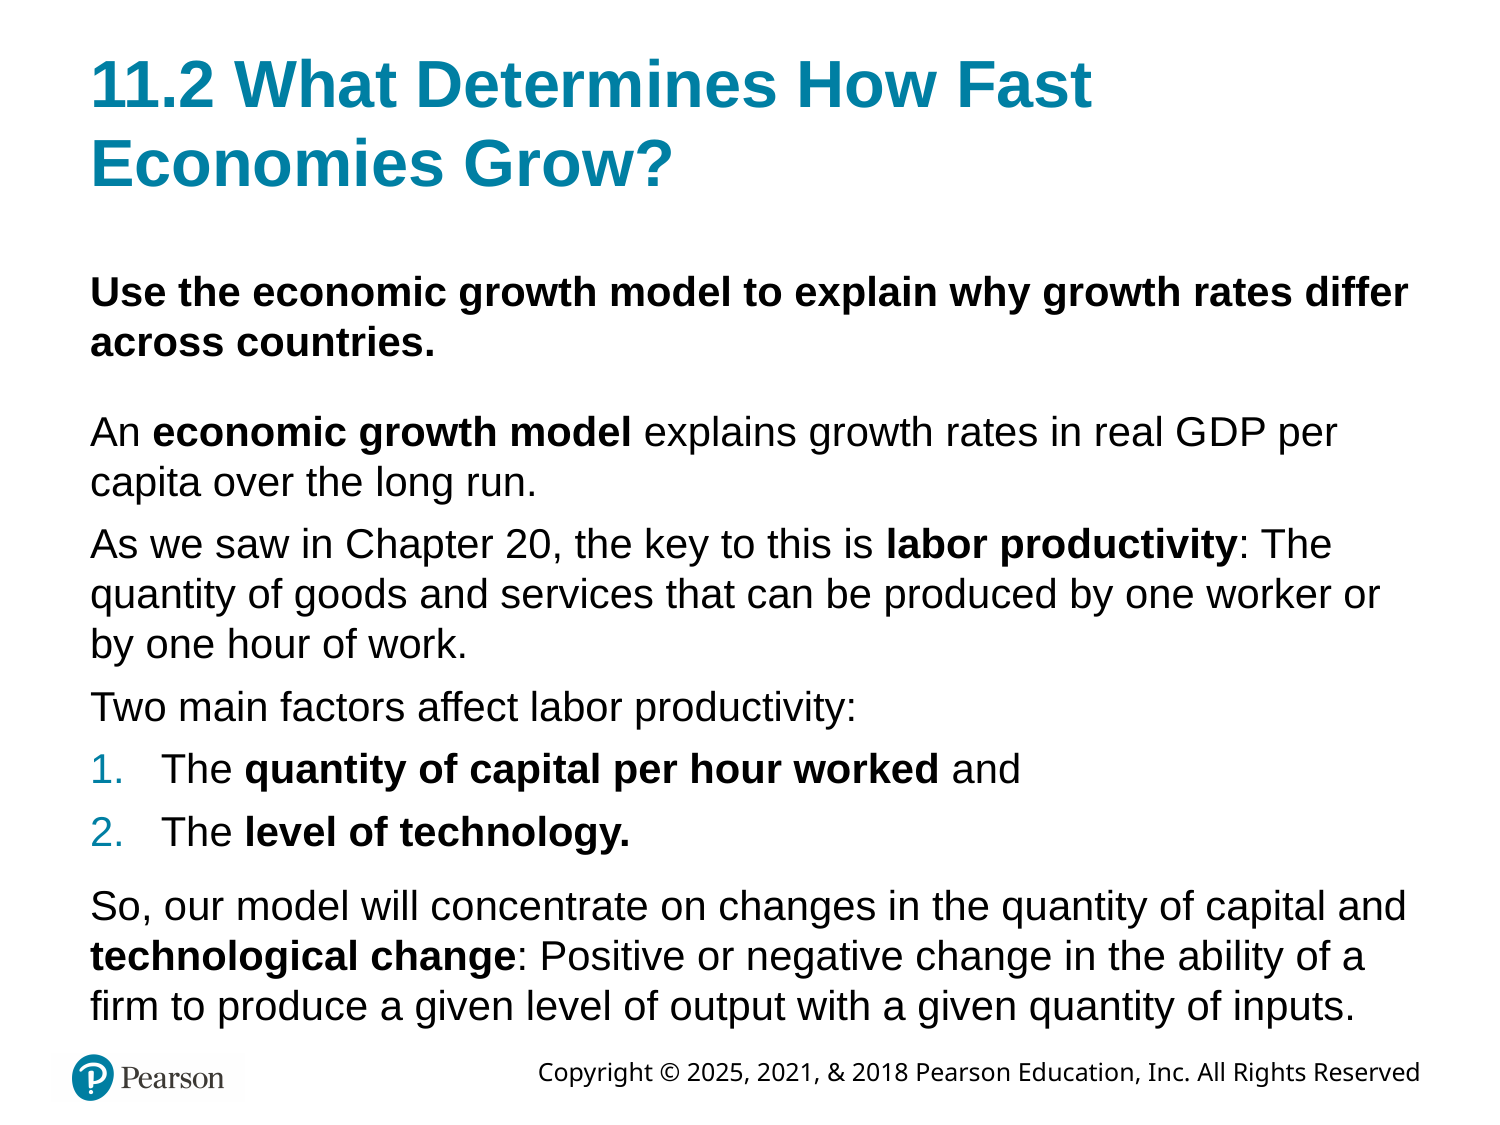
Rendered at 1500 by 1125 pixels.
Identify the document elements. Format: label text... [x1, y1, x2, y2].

picture [51, 1053, 245, 1102]
list So, our model will concentrate on changes in the quantity of capital and technological change: Positive or negative change in the ability of a firm to produce a given level of output with a given quantity of inputs. [75, 879, 1426, 1036]
list Use the economic growth model to explain why growth rates differ across countries. [75, 249, 1435, 374]
list An economic growth model explains growth rates in real G D P per capita over the long run. As we saw in Chapter 20, the key to this is labor productivity: The quantity of goods and services that can be produced by one worker or by one hour of work. Two main factors affect labor productivity: The quantity of capital per hour worked and The level of technology. [75, 389, 1435, 865]
title 11.2 What Determines How Fast Economies Grow? [75, 35, 1425, 216]
